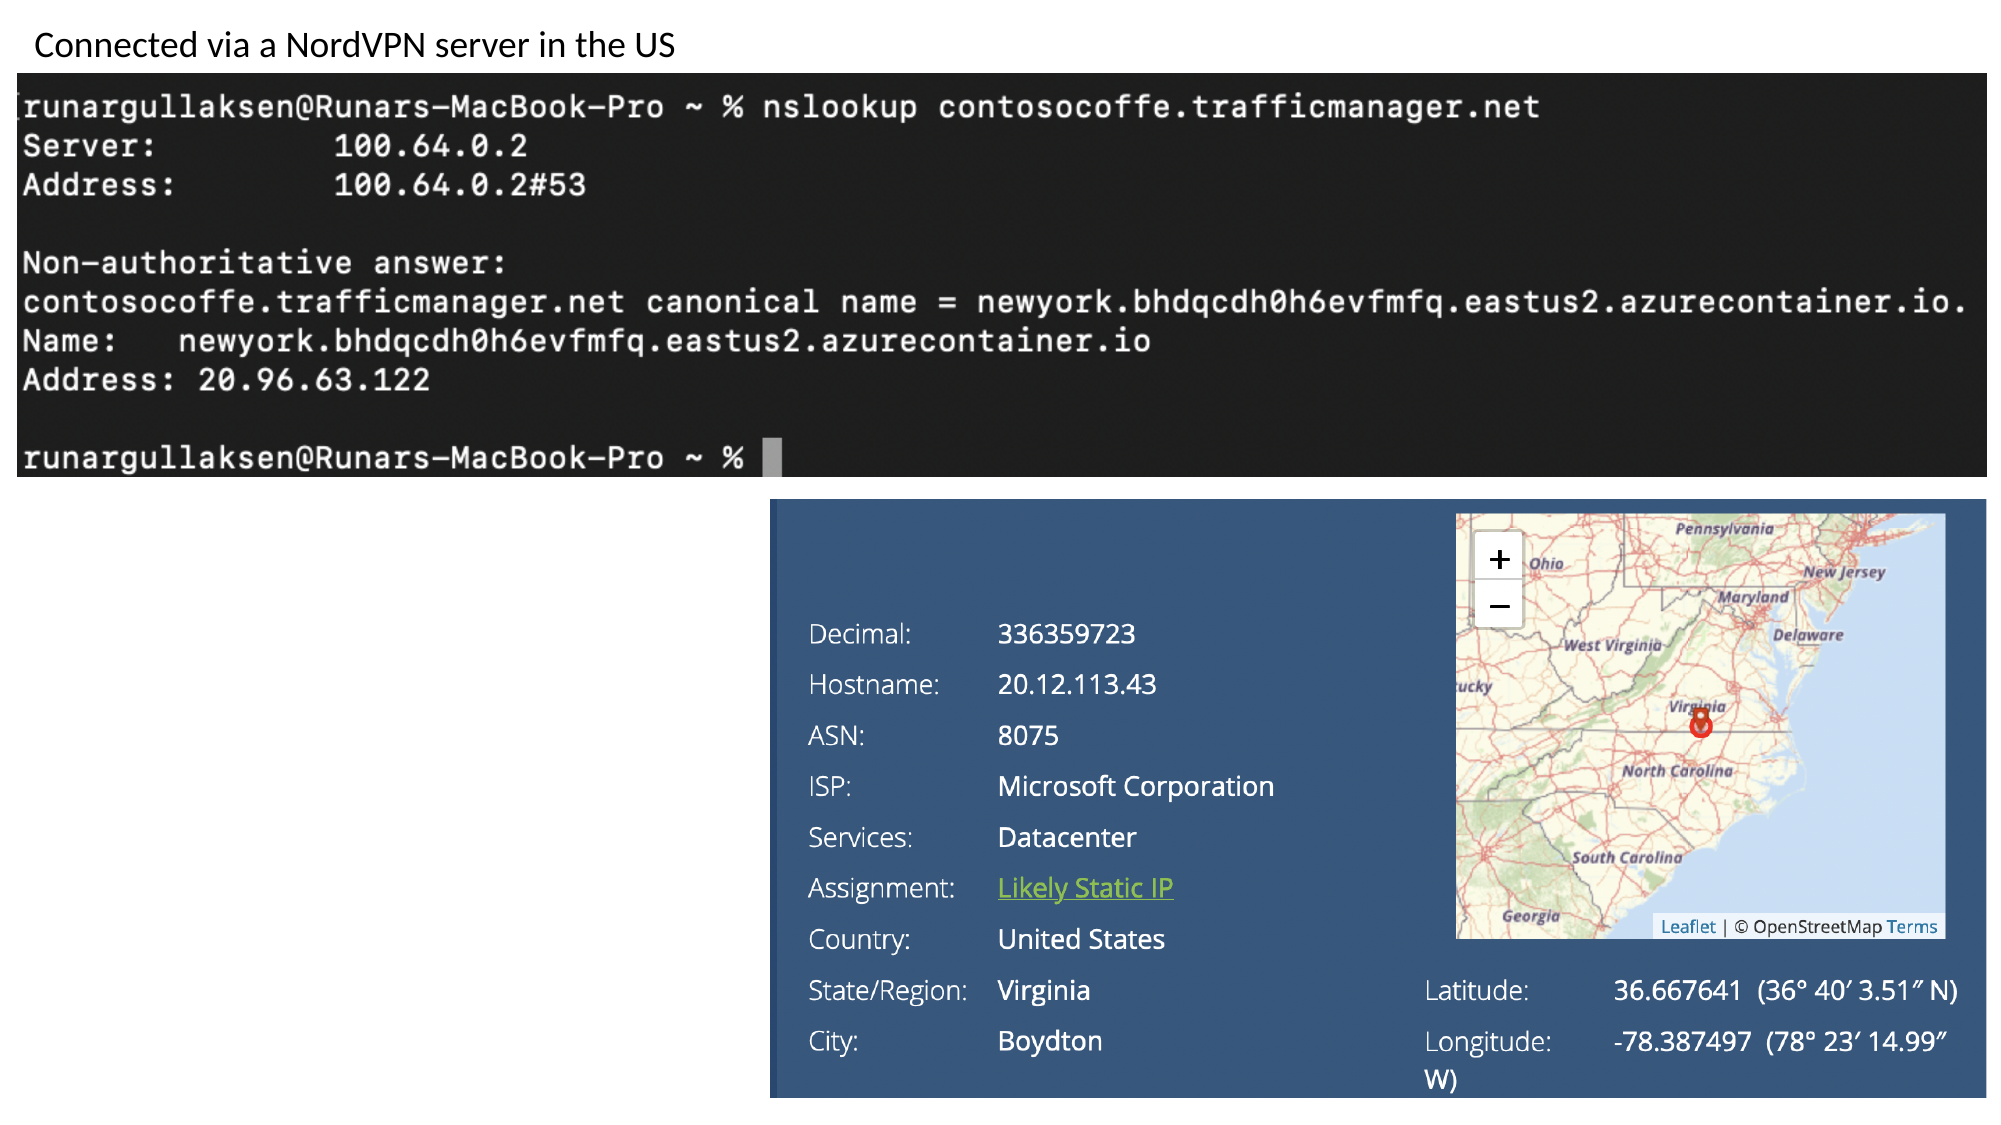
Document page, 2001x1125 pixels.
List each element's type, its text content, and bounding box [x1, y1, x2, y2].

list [767, 499, 1987, 1097]
text_box Connected via a NordVPN server in the US US* [19, 12, 711, 73]
picture [17, 73, 1987, 477]
